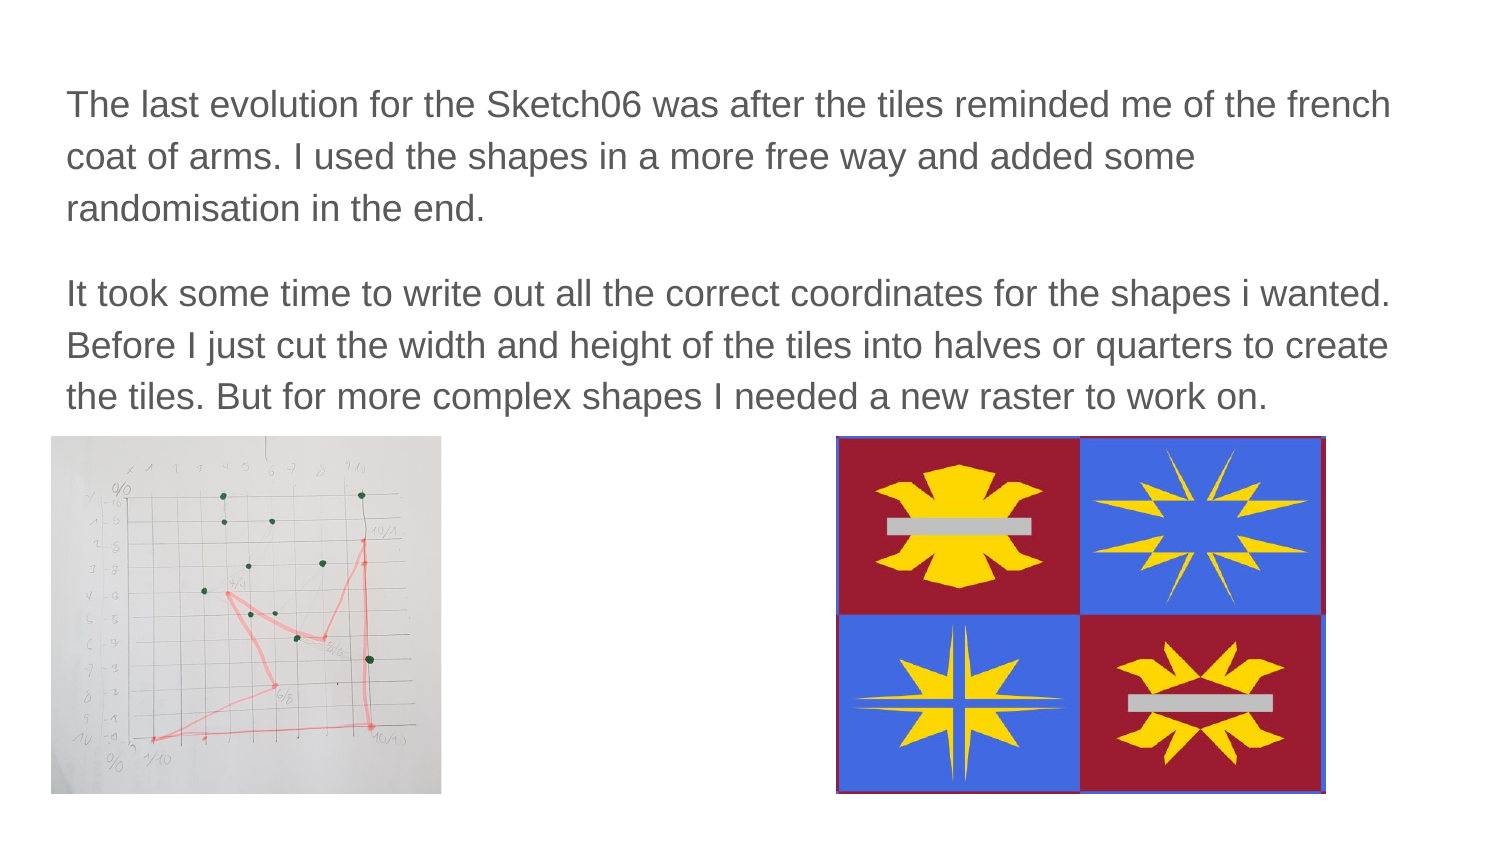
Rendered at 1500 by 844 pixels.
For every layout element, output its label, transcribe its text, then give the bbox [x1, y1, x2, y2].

picture [836, 436, 1326, 794]
list The last evolution for the Sketch06 was after the tiles reminded me of the french coat of arms. I used the shapes in a more free way and added some randomisation in the end. It took some time to write out all the correct coordinates for the shapes i wanted. Before I just cut the width and height of the tiles into halves or quarters to create the tiles. But for more complex shapes I needed a new raster to work on. [51, 58, 1449, 437]
picture [50, 436, 442, 794]
